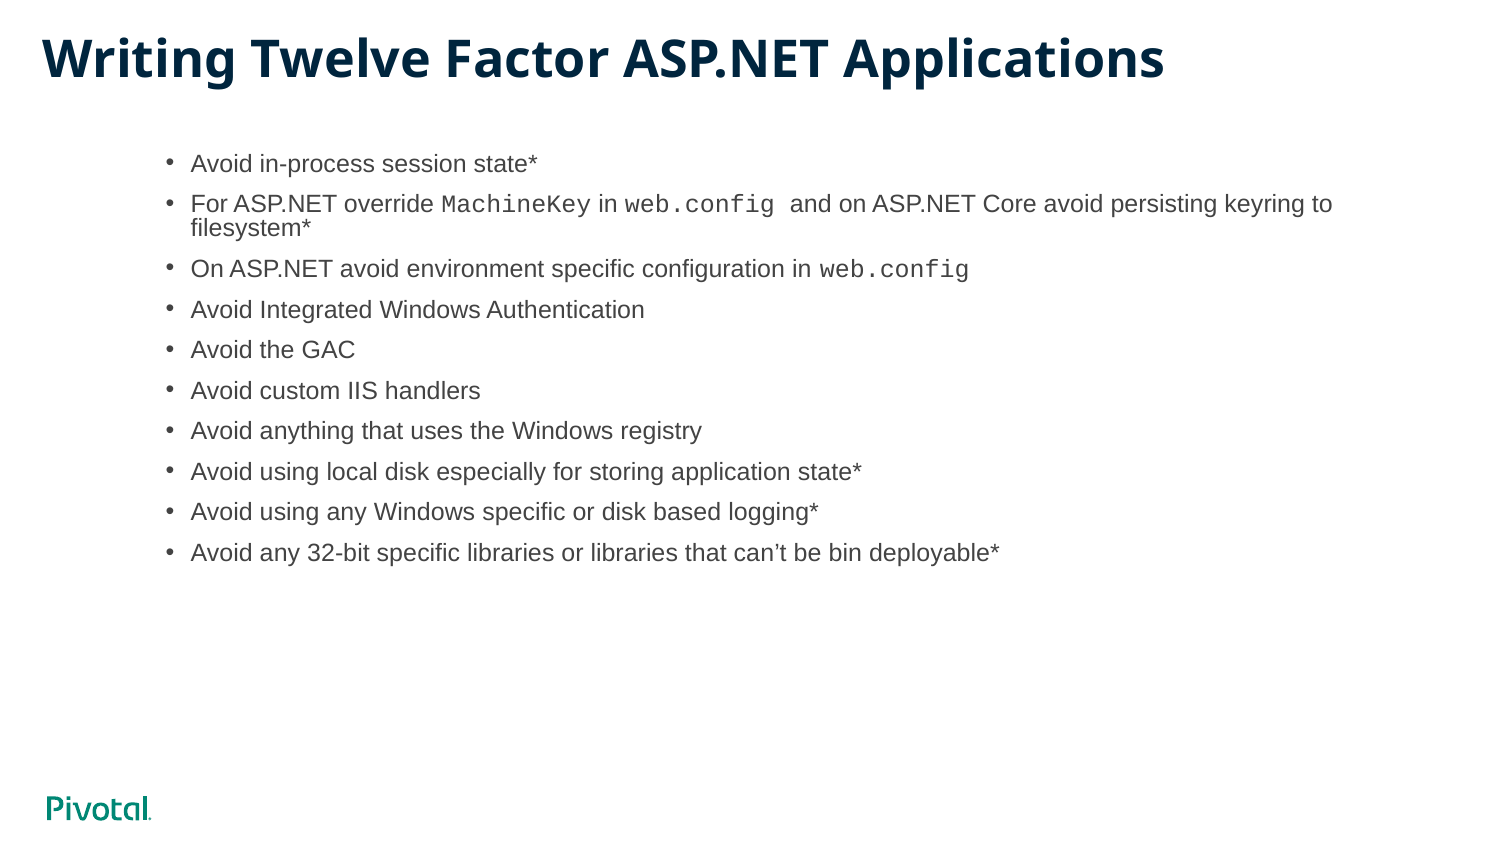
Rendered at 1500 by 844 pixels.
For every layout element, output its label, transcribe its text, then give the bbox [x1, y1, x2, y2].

title Writing Twelve Factor ASP.NET Applications [31, 24, 1453, 90]
list Avoid in-process session state* For ASP.NET override MachineKey in web.config and on ASP.NET Core avoid persisting keyring to filesystem* On ASP.NET avoid environment specific configuration in web.config Avoid Integrated Windows Authentication Avoid the GAC Avoid custom IIS handlers Avoid anything that uses the Windows registry Avoid using local disk especially for storing application state* Avoid using any Windows specific or disk based logging* Avoid any 32-bit specific libraries or libraries that can’t be bin deployable* [150, 147, 1354, 767]
